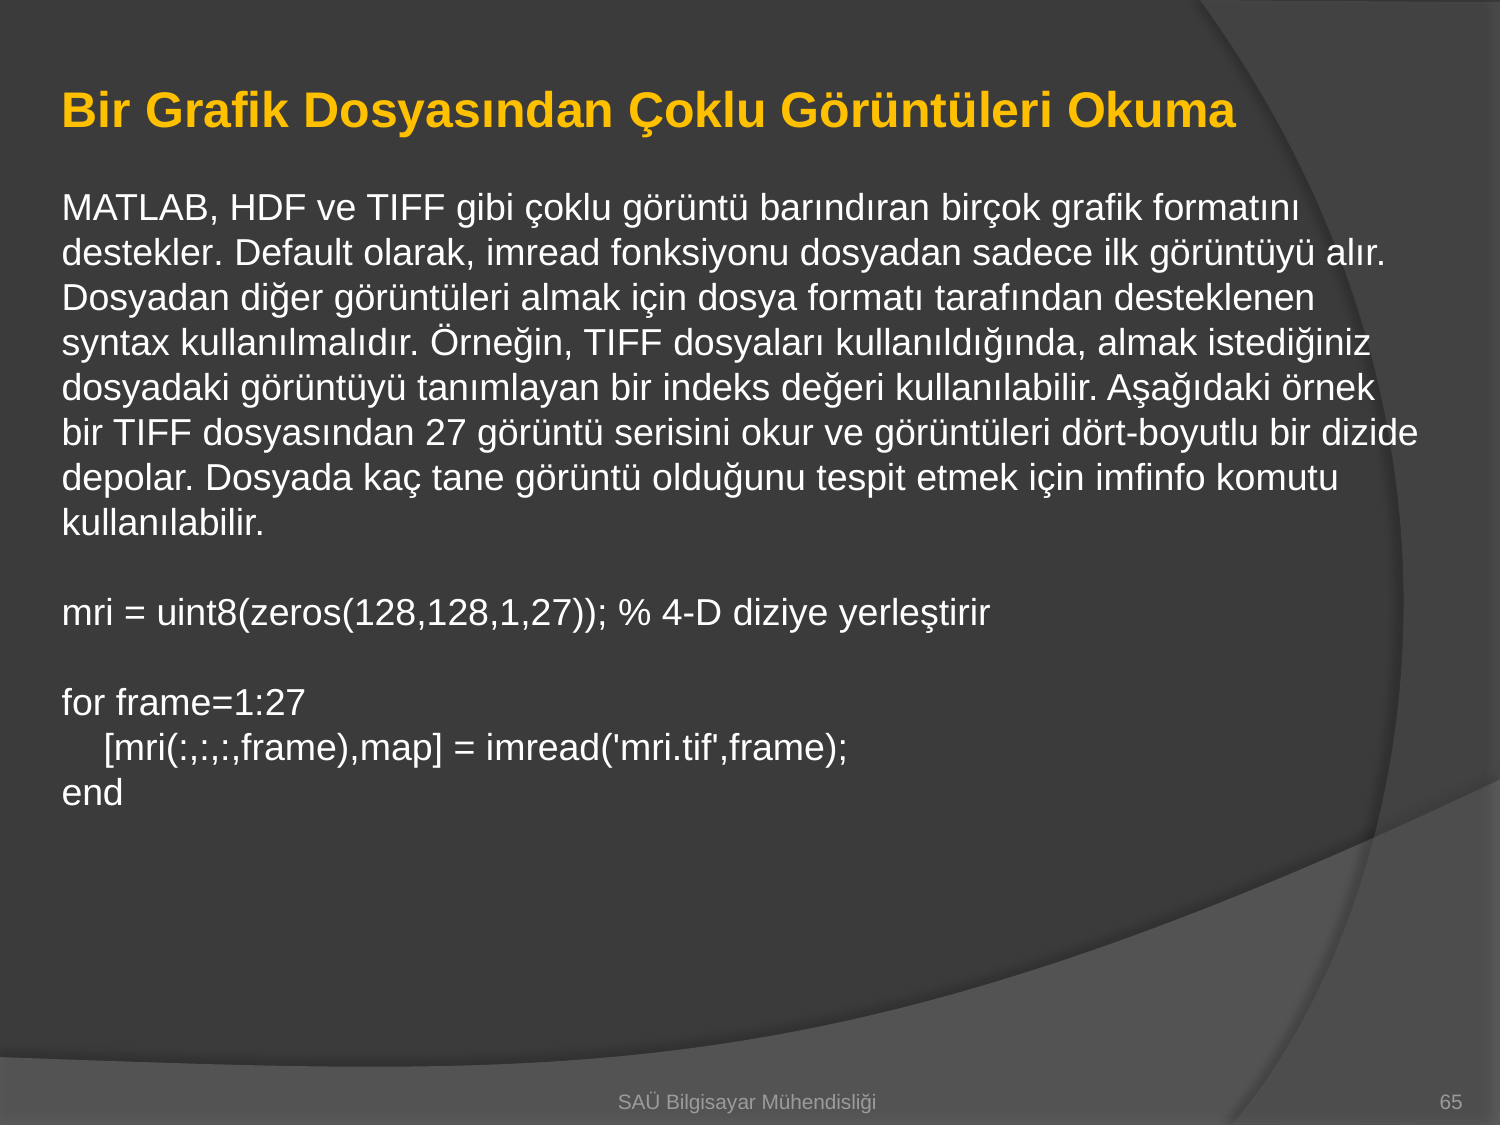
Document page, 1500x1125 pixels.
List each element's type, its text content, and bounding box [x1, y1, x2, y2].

text_box Bir Grafik Dosyasından Çoklu Görüntüleri Okuma MATLAB, HDF ve TIFF gibi çoklu görüntü barındıran birçok grafik formatını destekler. Default olarak, imread fonksiyonu dosyadan sadece ilk görüntüyü alır. Dosyadan diğer görüntüleri almak için dosya formatı tarafından desteklenen syntax kullanılmalıdır. Örneğin, TIFF dosyaları kullanıldığında, almak istediğiniz dosyadaki görüntüyü tanımlayan bir indeks değeri kullanılabilir. Aşağıdaki örnek bir TIFF dosyasından 27 görüntü serisini okur ve görüntüleri dört-boyutlu bir dizide depolar. Dosyada kaç tane görüntü olduğunu tespit etmek için imfinfo komutu kullanılabilir. mri = uint8(zeros(128,128,1,27)); % 4-D diziye yerleştirir for frame=1:27 [mri(:,:,:,frame),map] = imread('mri.tif',frame); end [46, 70, 1442, 865]
footer SAÜ Bilgisayar Mühendisliği [512, 1053, 988, 1114]
slide_number 65 [1337, 1053, 1463, 1114]
